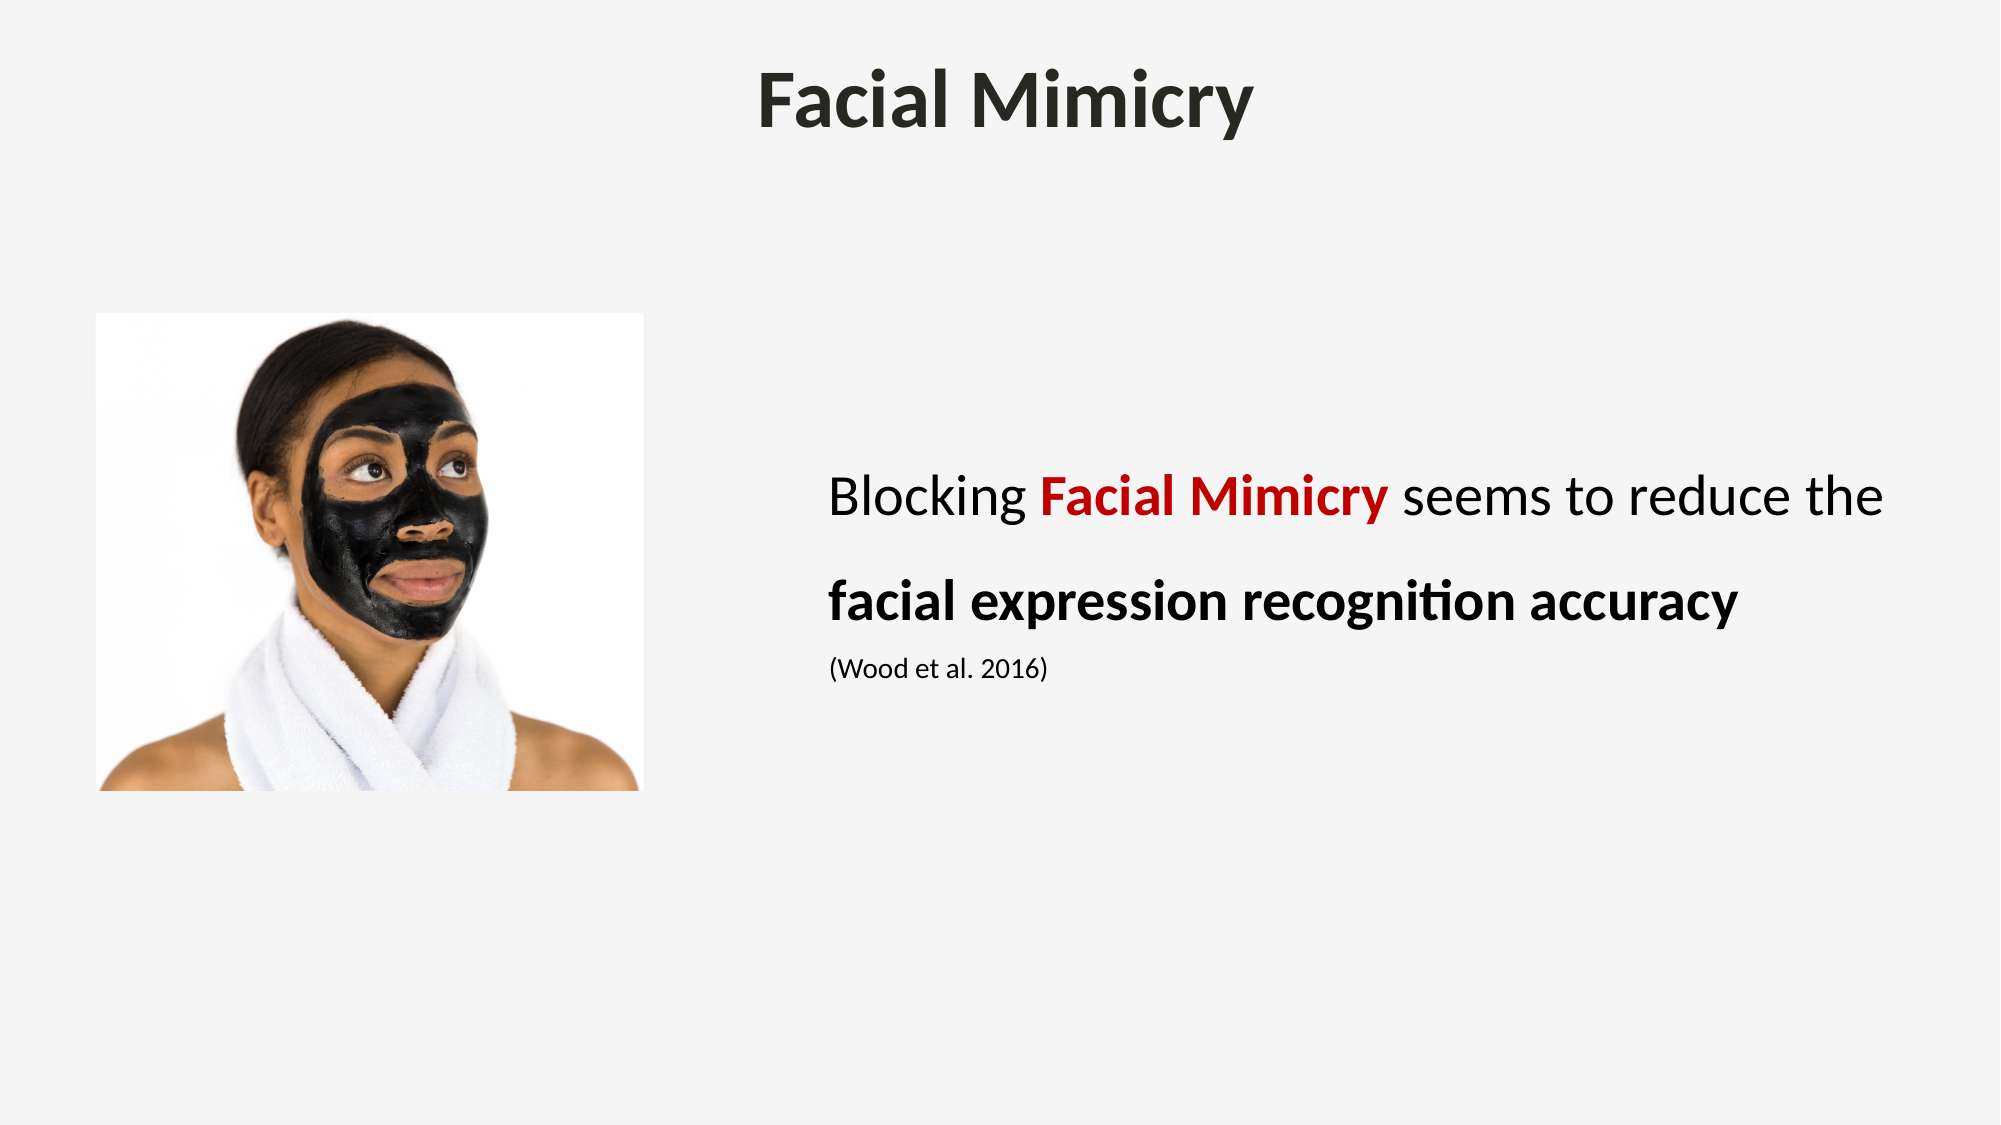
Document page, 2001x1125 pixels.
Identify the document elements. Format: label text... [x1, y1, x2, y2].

text_box Blocking Facial Mimicry seems to reduce the facial expression recognition accuracy (Wood et al. 2016) [814, 414, 1972, 692]
text_box Facial Mimicry [742, 37, 1271, 152]
picture [95, 313, 644, 791]
